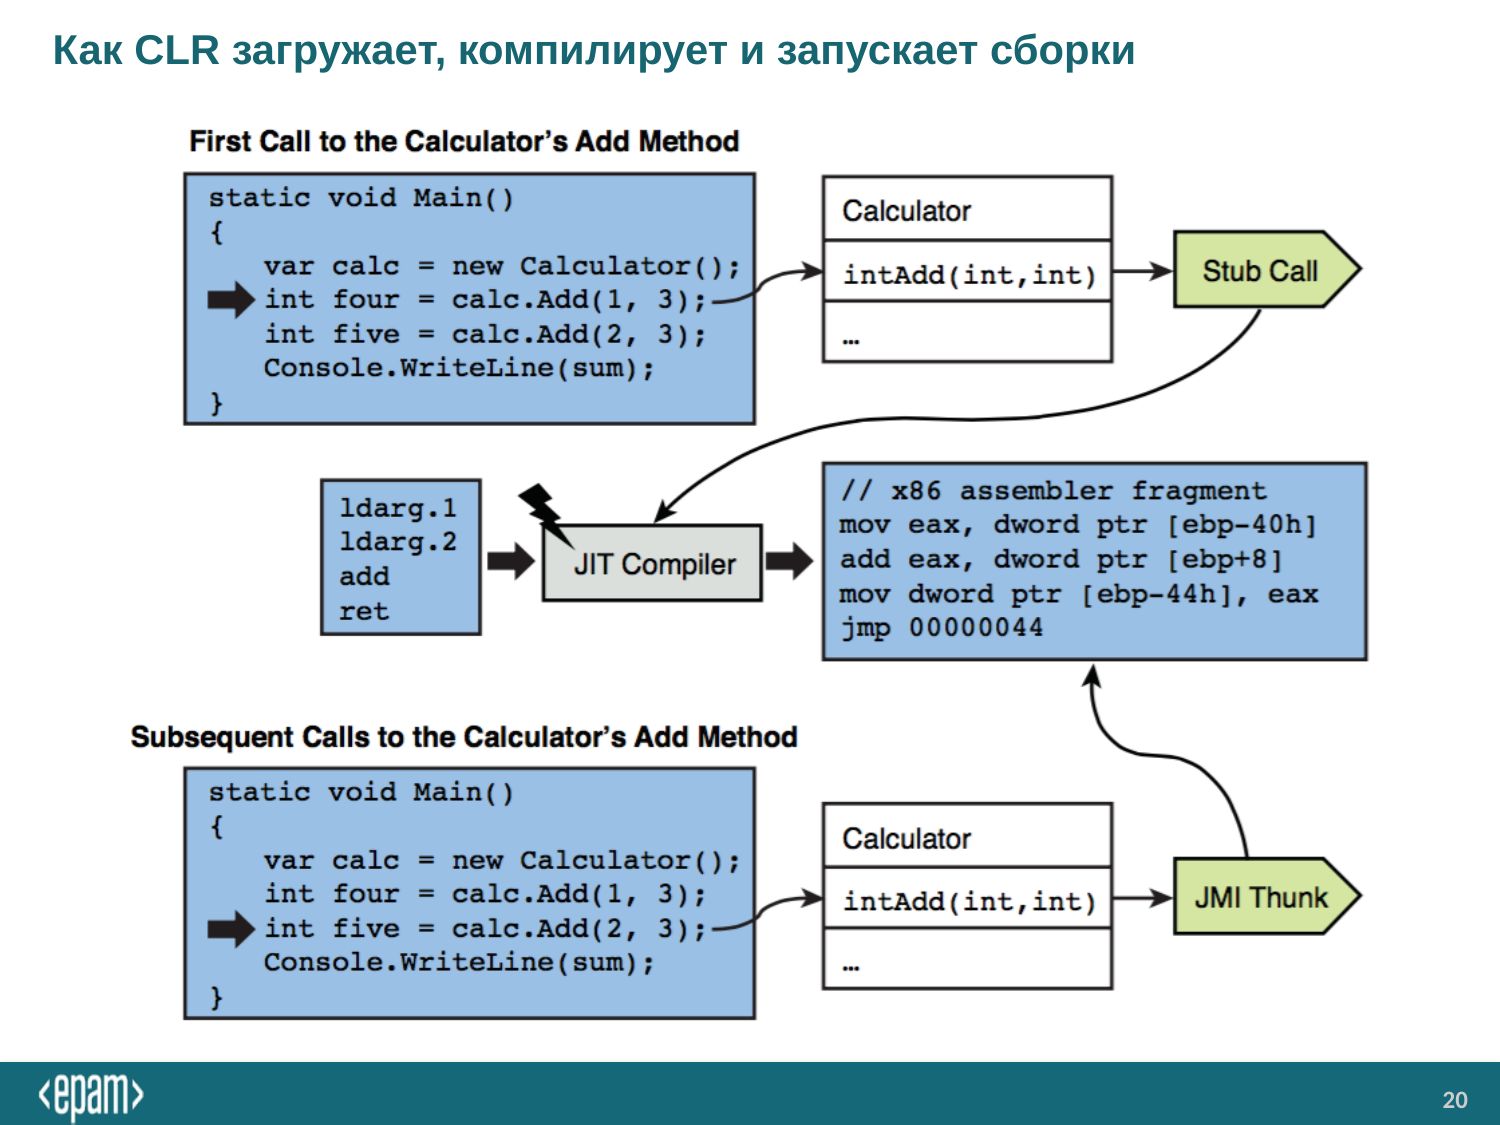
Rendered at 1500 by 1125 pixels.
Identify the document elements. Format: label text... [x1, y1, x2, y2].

picture [114, 113, 1386, 1039]
picture [38, 1074, 144, 1125]
title Как CLR загружает, компилирует и запускает сборки [0, 0, 1500, 95]
